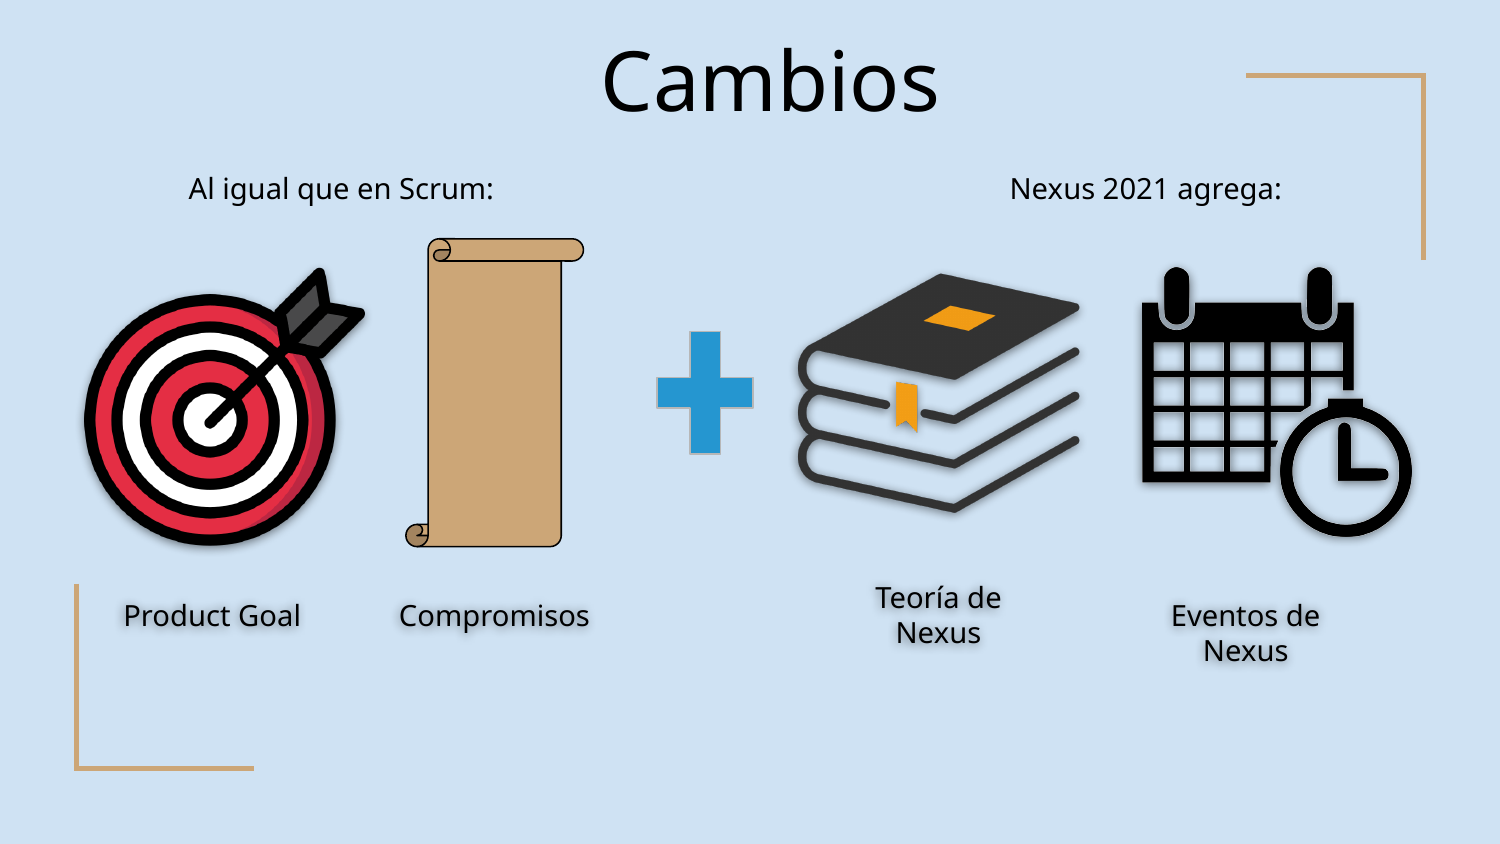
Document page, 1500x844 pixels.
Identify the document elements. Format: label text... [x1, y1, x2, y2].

text_box Al igual que en Scrum: [173, 155, 517, 221]
picture [84, 266, 365, 547]
text_box Eventos de Nexus [1124, 582, 1367, 683]
text_box Teoría de Nexus [817, 564, 1060, 665]
picture [785, 240, 1092, 546]
text_box [405, 238, 584, 547]
text_box Product Goal [91, 582, 334, 648]
picture [1142, 266, 1412, 537]
text_box [657, 331, 754, 455]
text_box Compromisos [373, 582, 616, 648]
title Cambios [577, 0, 964, 156]
text_box Nexus 2021 agrega: [994, 155, 1300, 221]
